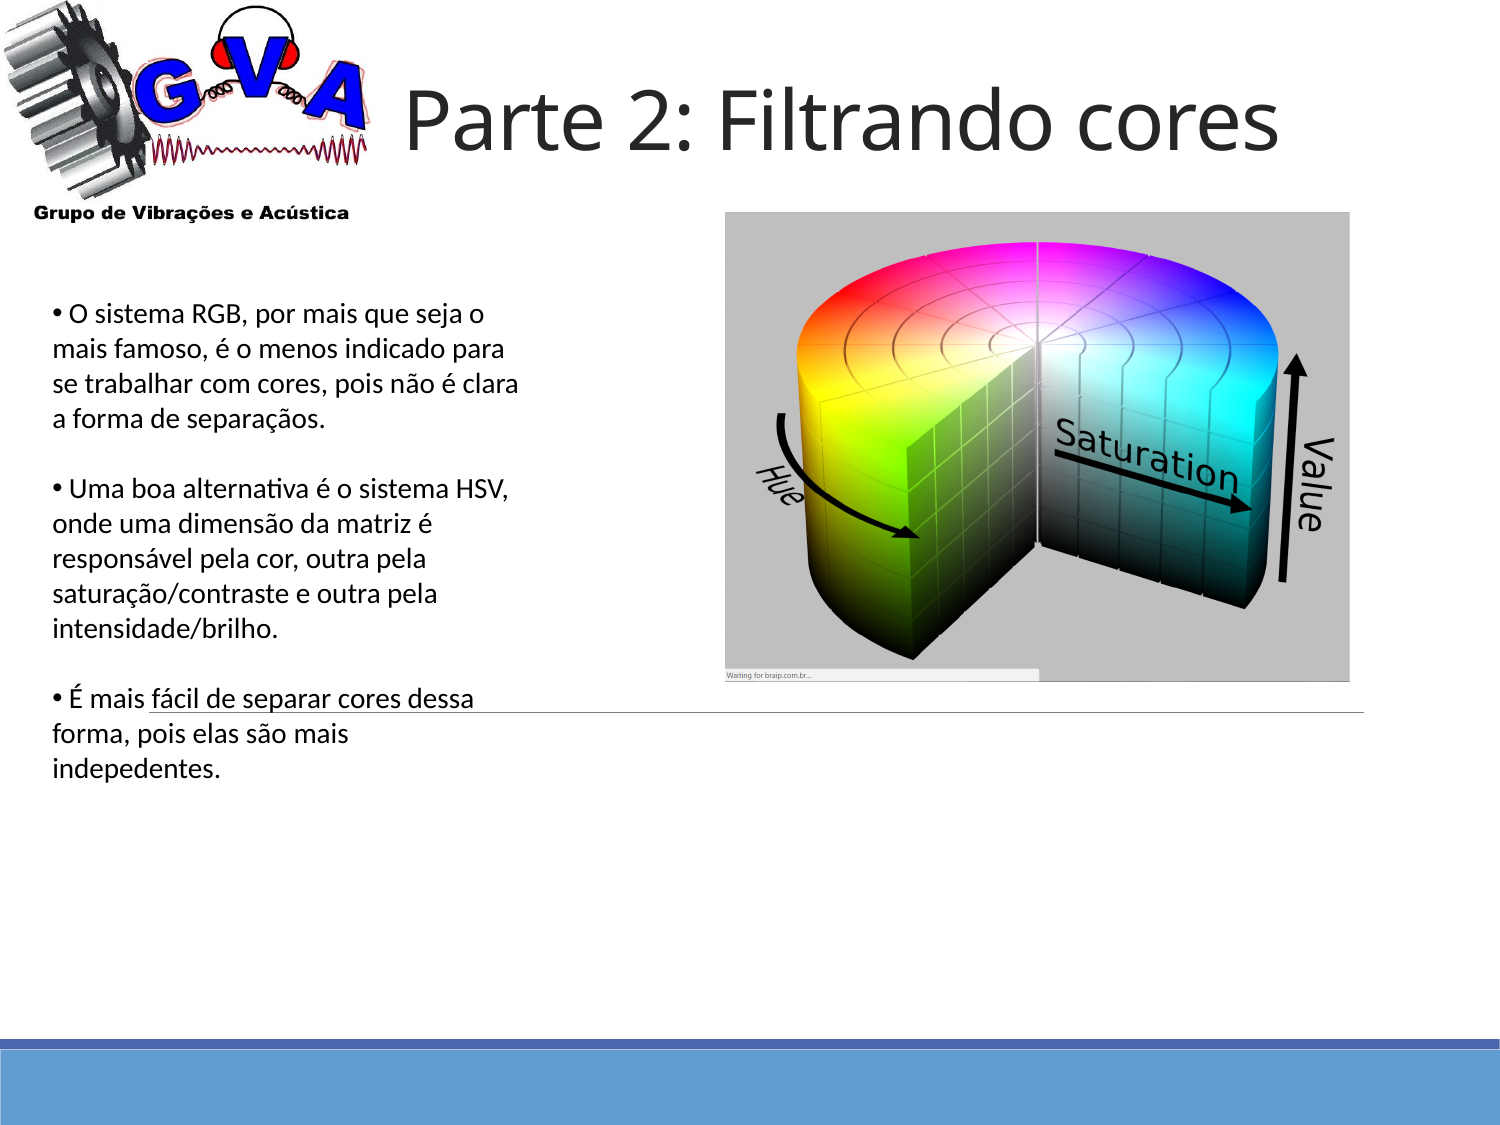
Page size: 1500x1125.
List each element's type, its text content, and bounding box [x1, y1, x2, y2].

picture [724, 211, 1351, 682]
picture [0, 0, 377, 226]
title Parte 2: Filtrando cores [387, 0, 1475, 175]
text_box O sistema RGB, por mais que seja o mais famoso, é o menos indicado para se trabalhar com cores, pois não é clara a forma de separaçãos. Uma boa alternativa é o sistema HSV, onde uma dimensão da matriz é responsável pela cor, outra pela saturação/contraste e outra pela intensidade/brilho. É mais fácil de separar cores dessa forma, pois elas são mais indepedentes. [37, 287, 538, 862]
